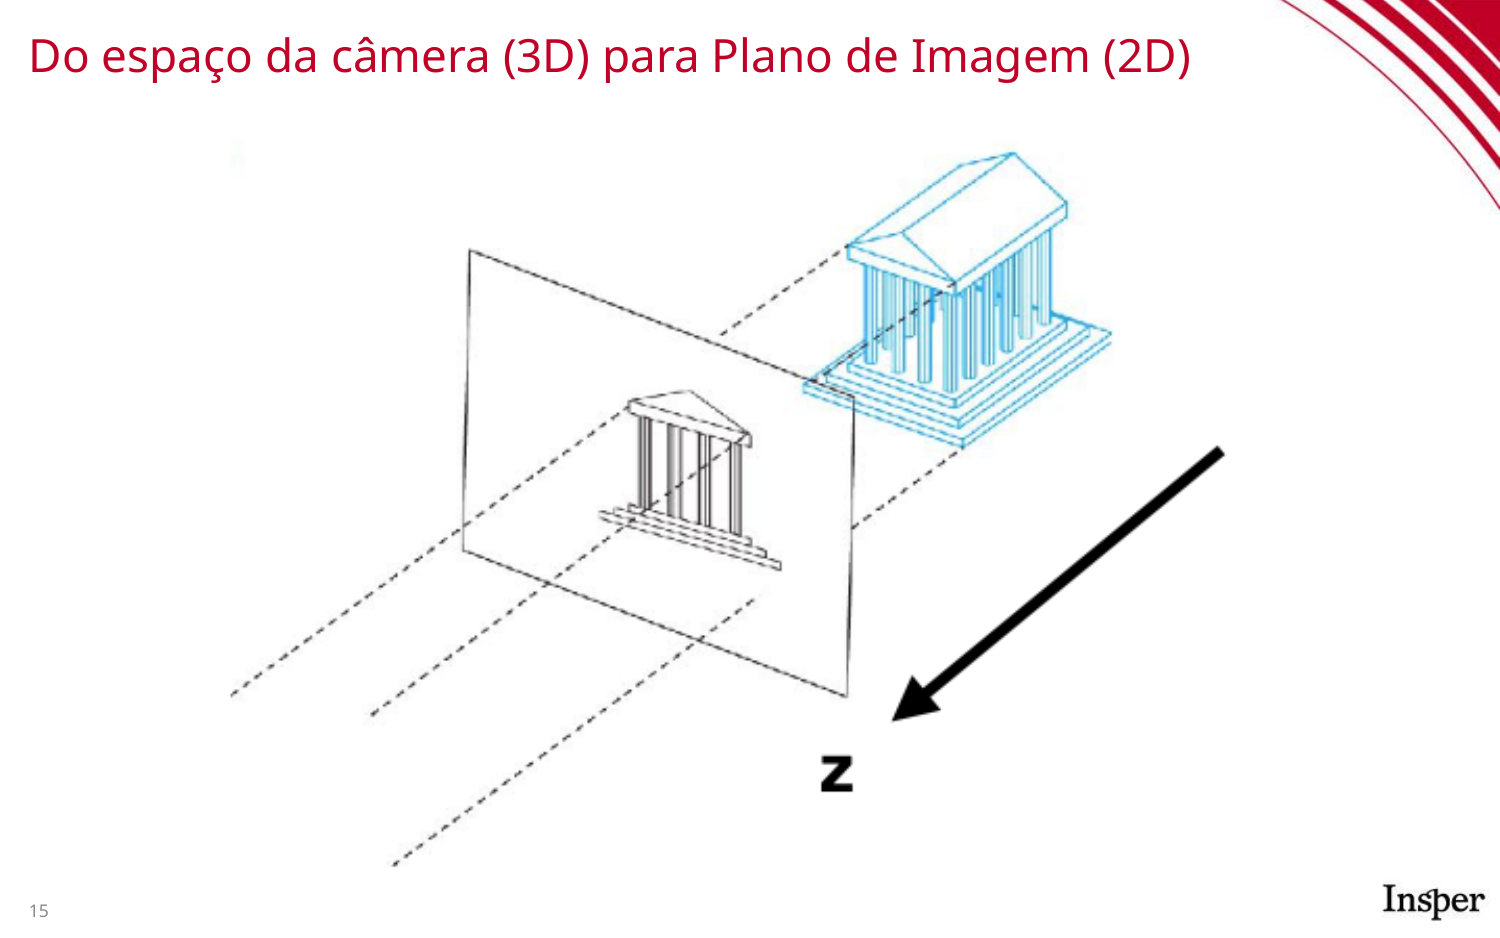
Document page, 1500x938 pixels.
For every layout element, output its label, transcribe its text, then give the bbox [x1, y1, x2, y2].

picture [158, 0, 1500, 938]
title Do espaço da câmera (3D) para Plano de Imagem (2D) [13, 18, 1397, 104]
slide_number 15 [0, 887, 78, 938]
